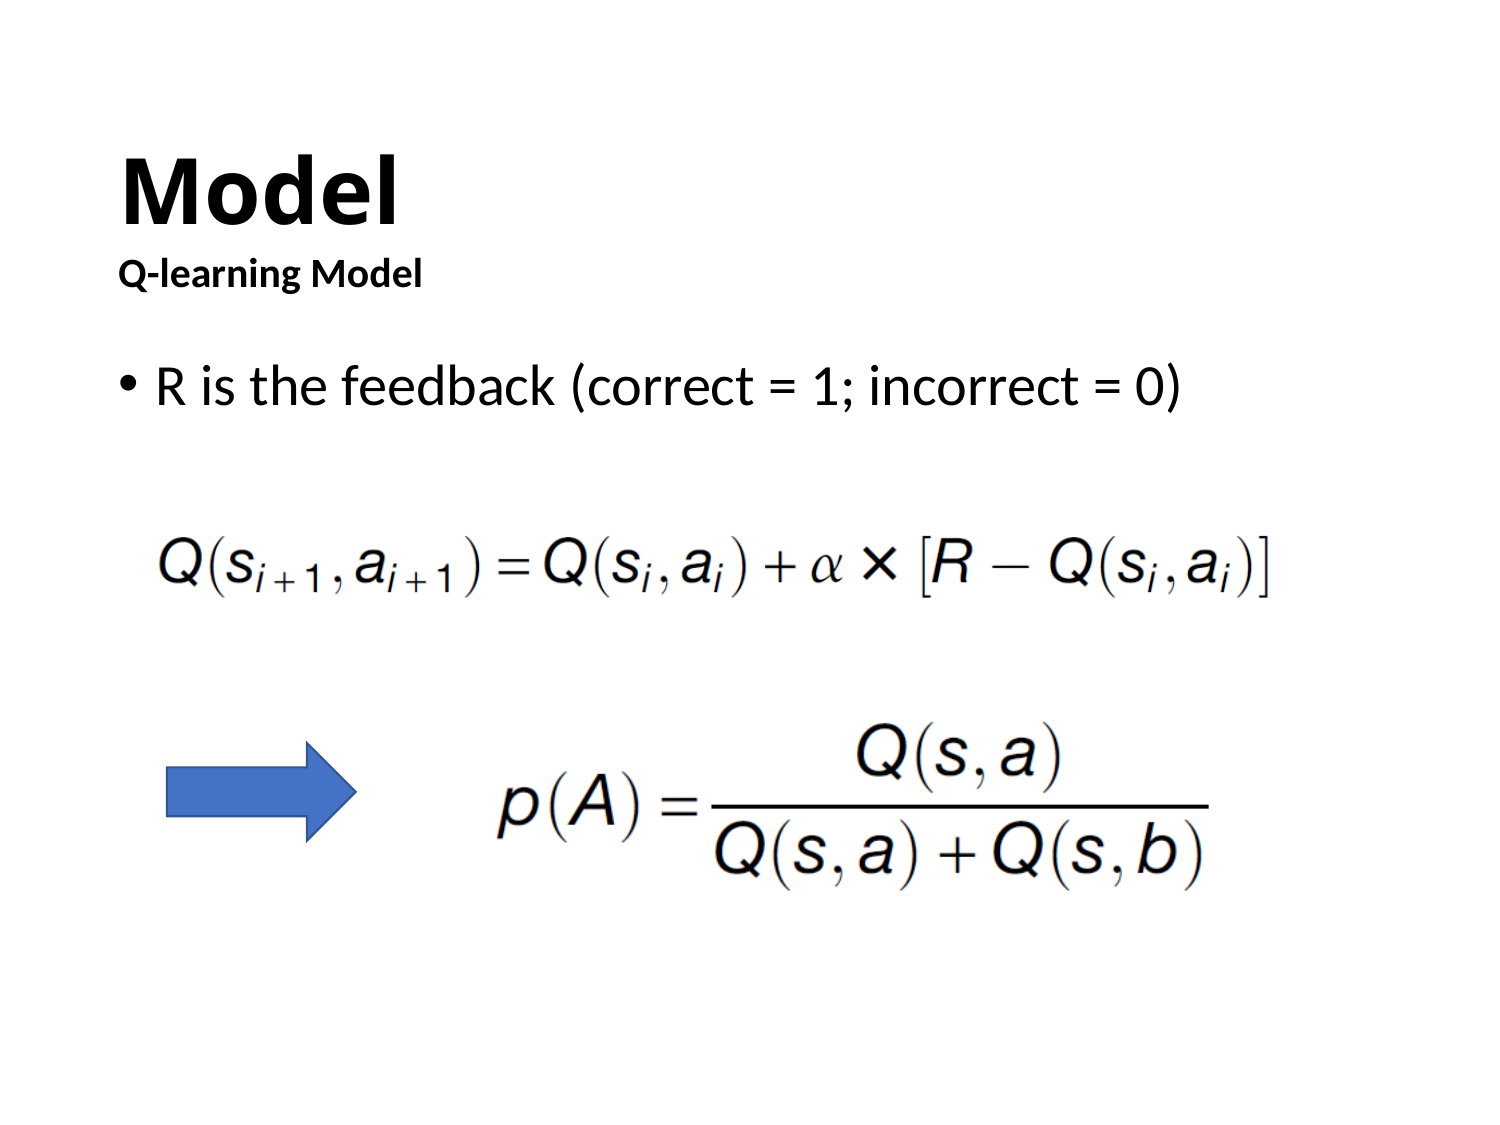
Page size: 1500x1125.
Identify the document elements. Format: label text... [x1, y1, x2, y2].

picture [117, 513, 1336, 612]
list R is the feedback (correct = 1; incorrect = 0) [103, 347, 1397, 974]
list Q-learning Model [103, 244, 1397, 318]
picture [471, 651, 1257, 940]
title Model [103, 85, 1397, 244]
text_box [165, 740, 358, 844]
